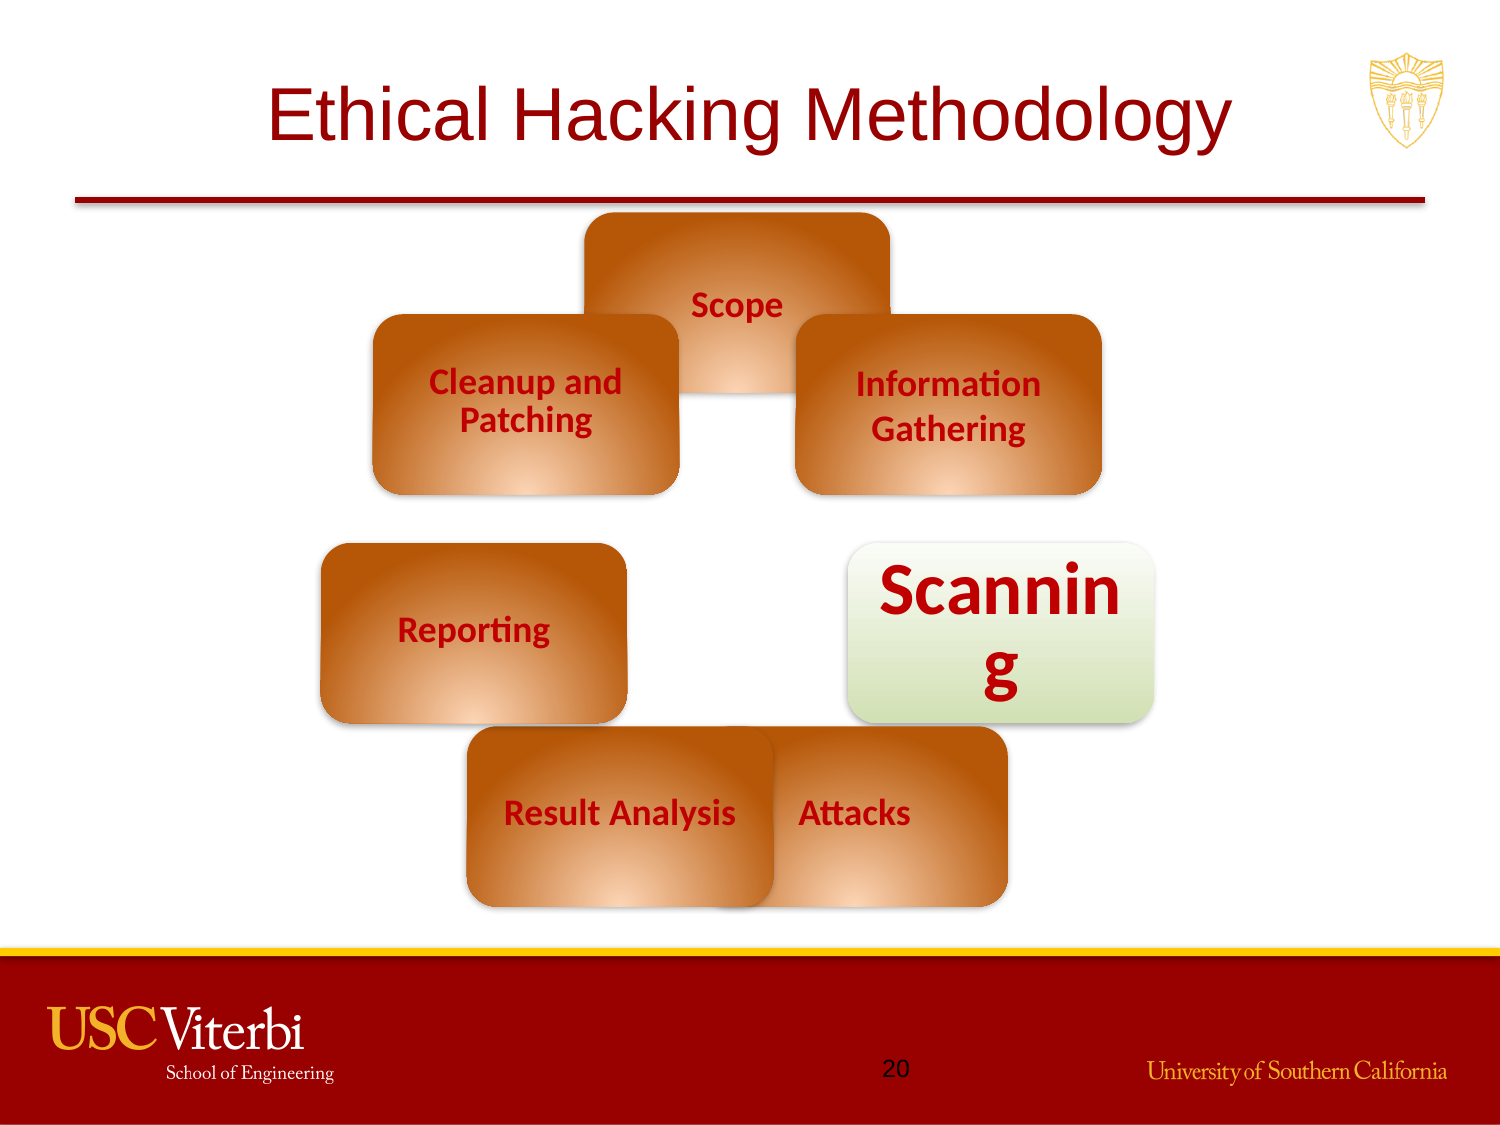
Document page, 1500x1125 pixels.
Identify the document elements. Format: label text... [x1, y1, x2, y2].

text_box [124, 212, 1351, 934]
picture [1147, 1060, 1447, 1086]
slide_number 19 [575, 1037, 925, 1098]
title Ethical Hacking Methodology [75, 45, 1425, 200]
picture [1345, 39, 1468, 162]
picture [47, 1006, 334, 1084]
